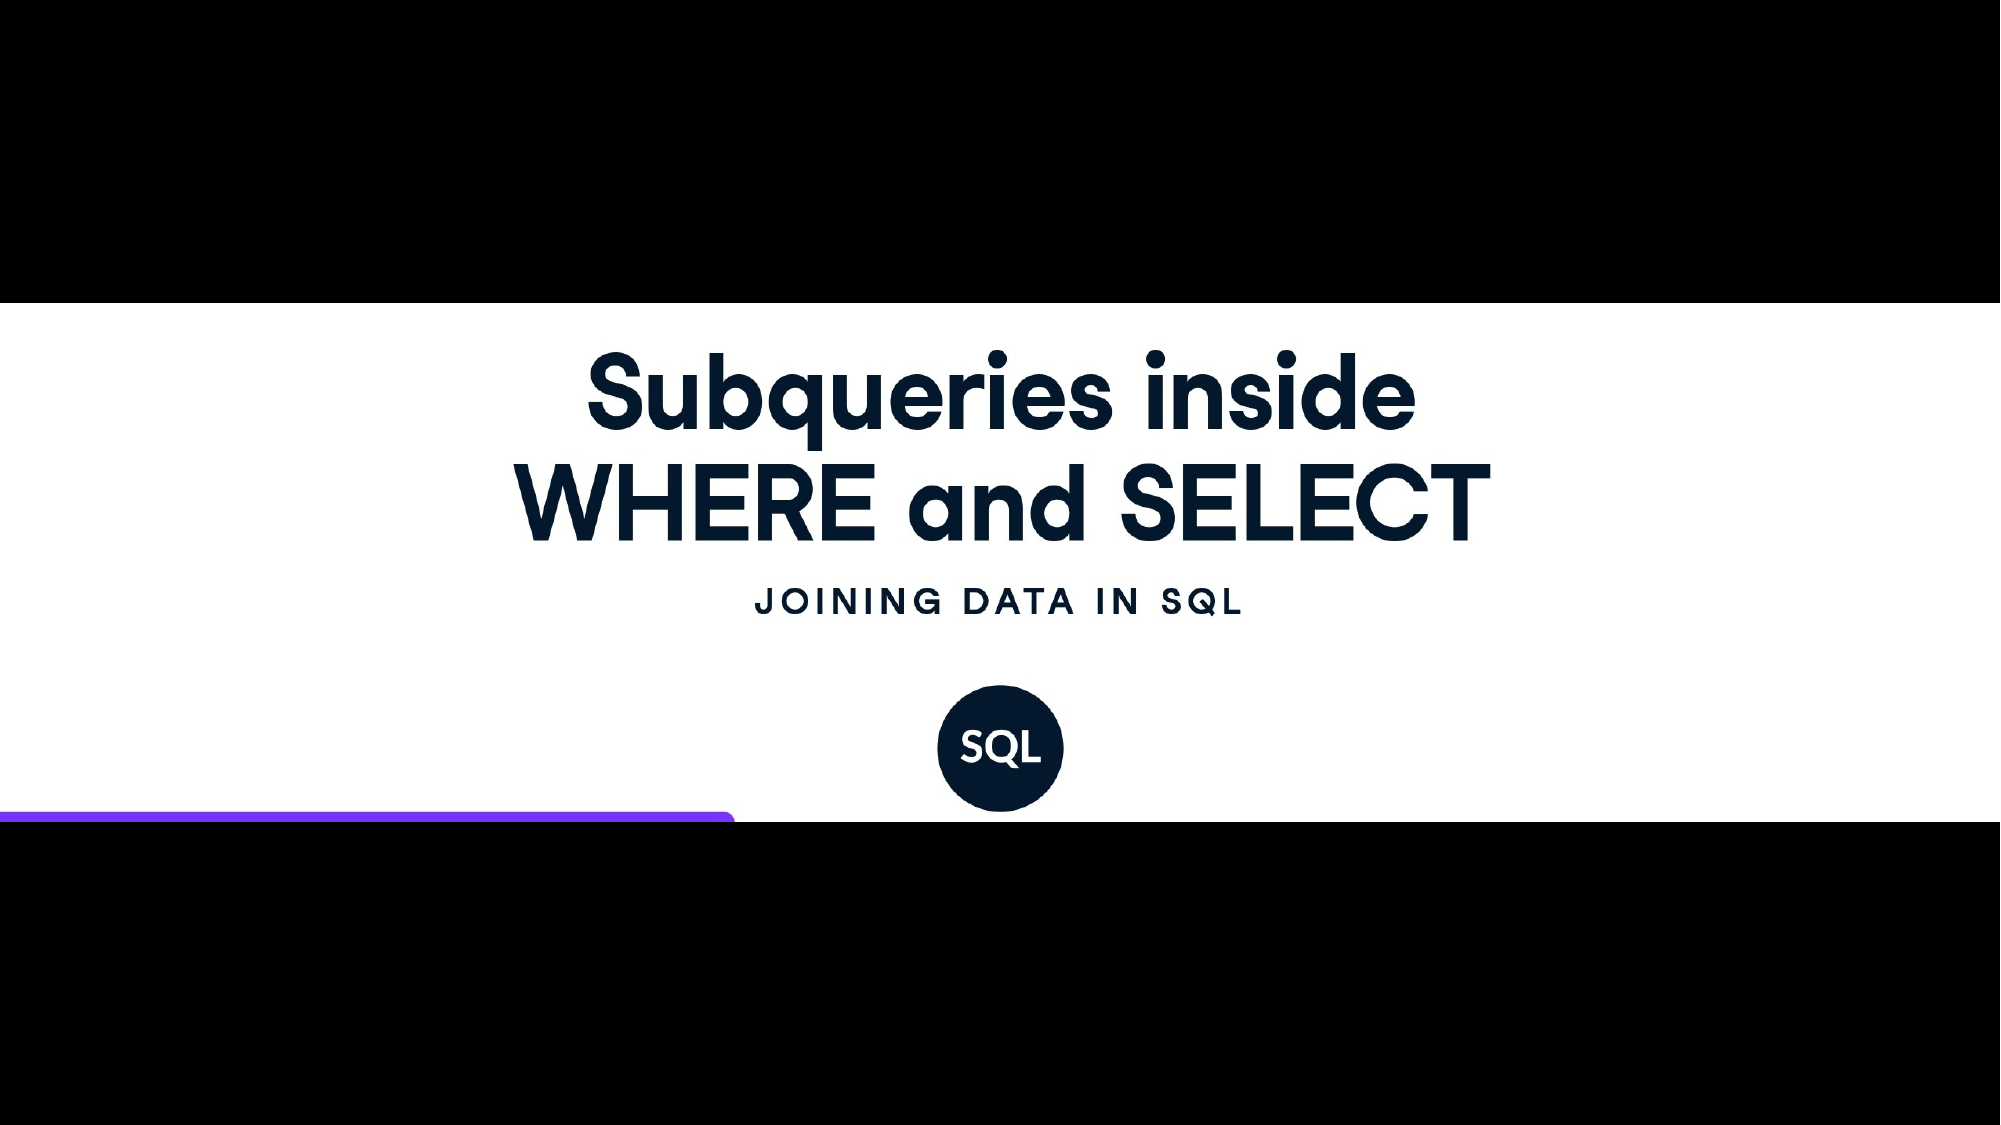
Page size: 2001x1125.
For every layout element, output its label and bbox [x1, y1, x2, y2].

picture [0, 303, 2000, 822]
